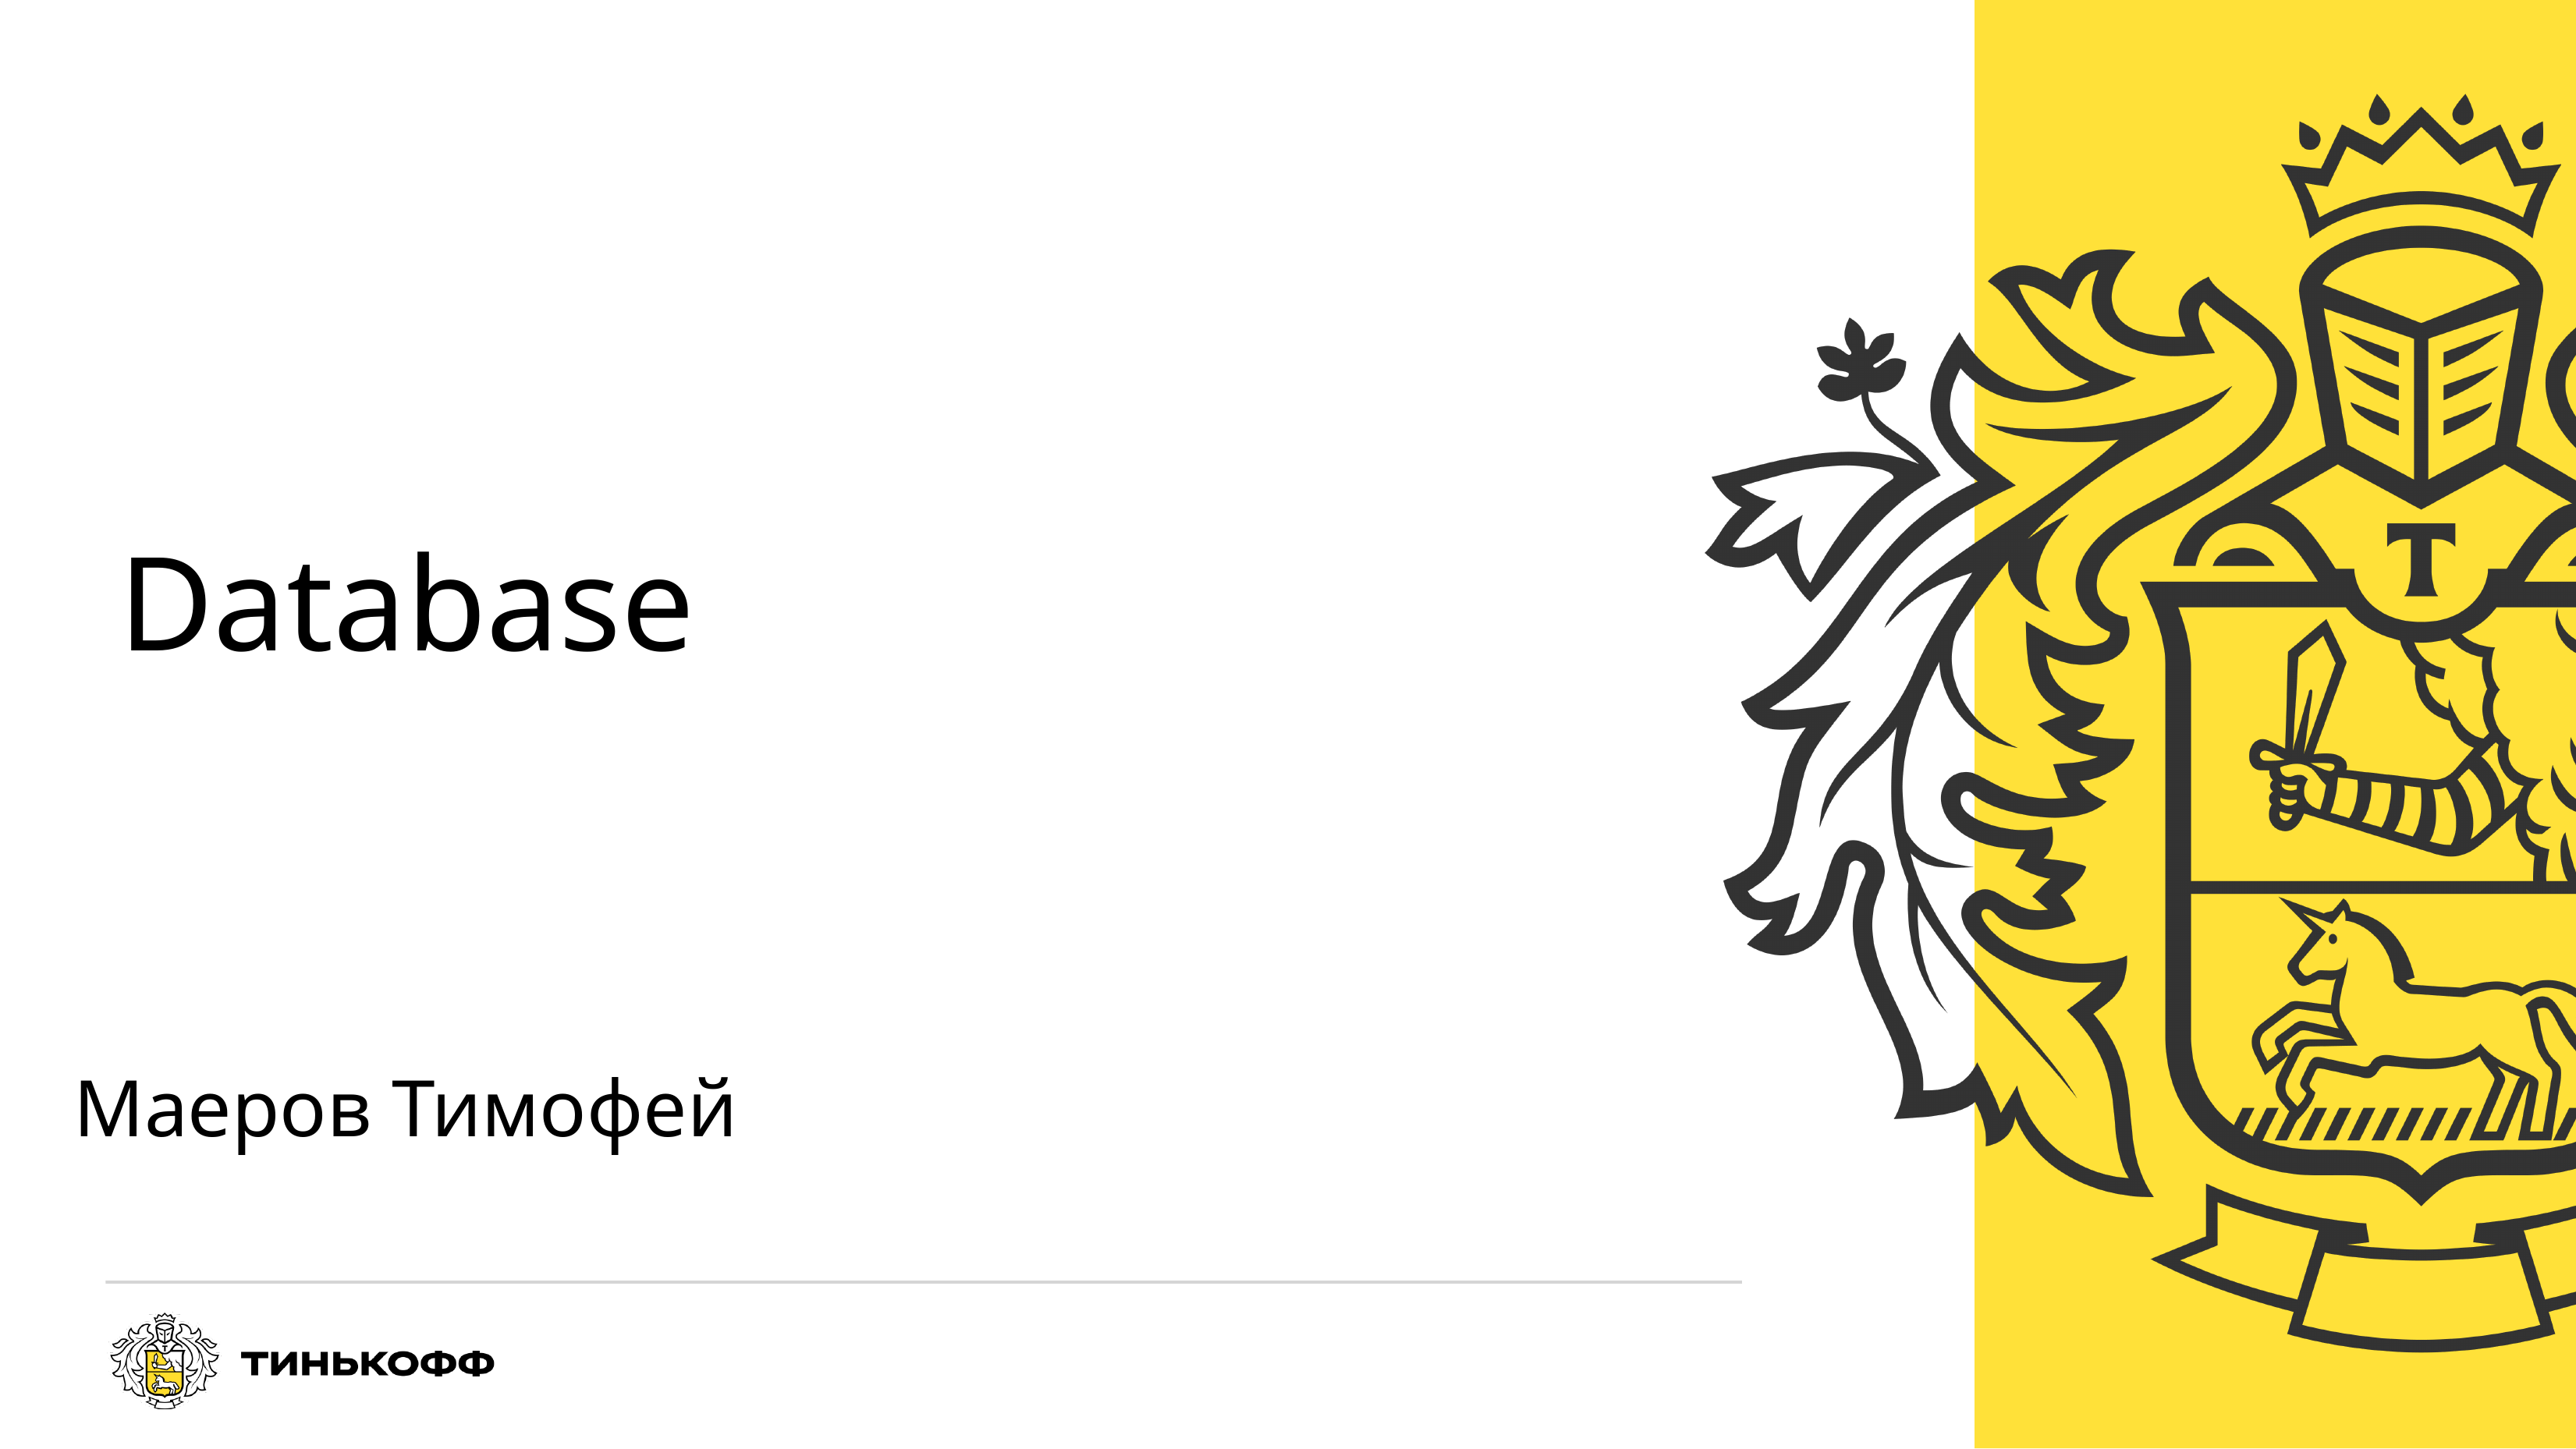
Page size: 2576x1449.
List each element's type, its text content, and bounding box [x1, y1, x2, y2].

list Database [105, 545, 1305, 652]
text_box Маеров Тимофей [62, 1053, 750, 1158]
picture [105, 1312, 496, 1409]
picture [1705, 91, 2576, 1353]
